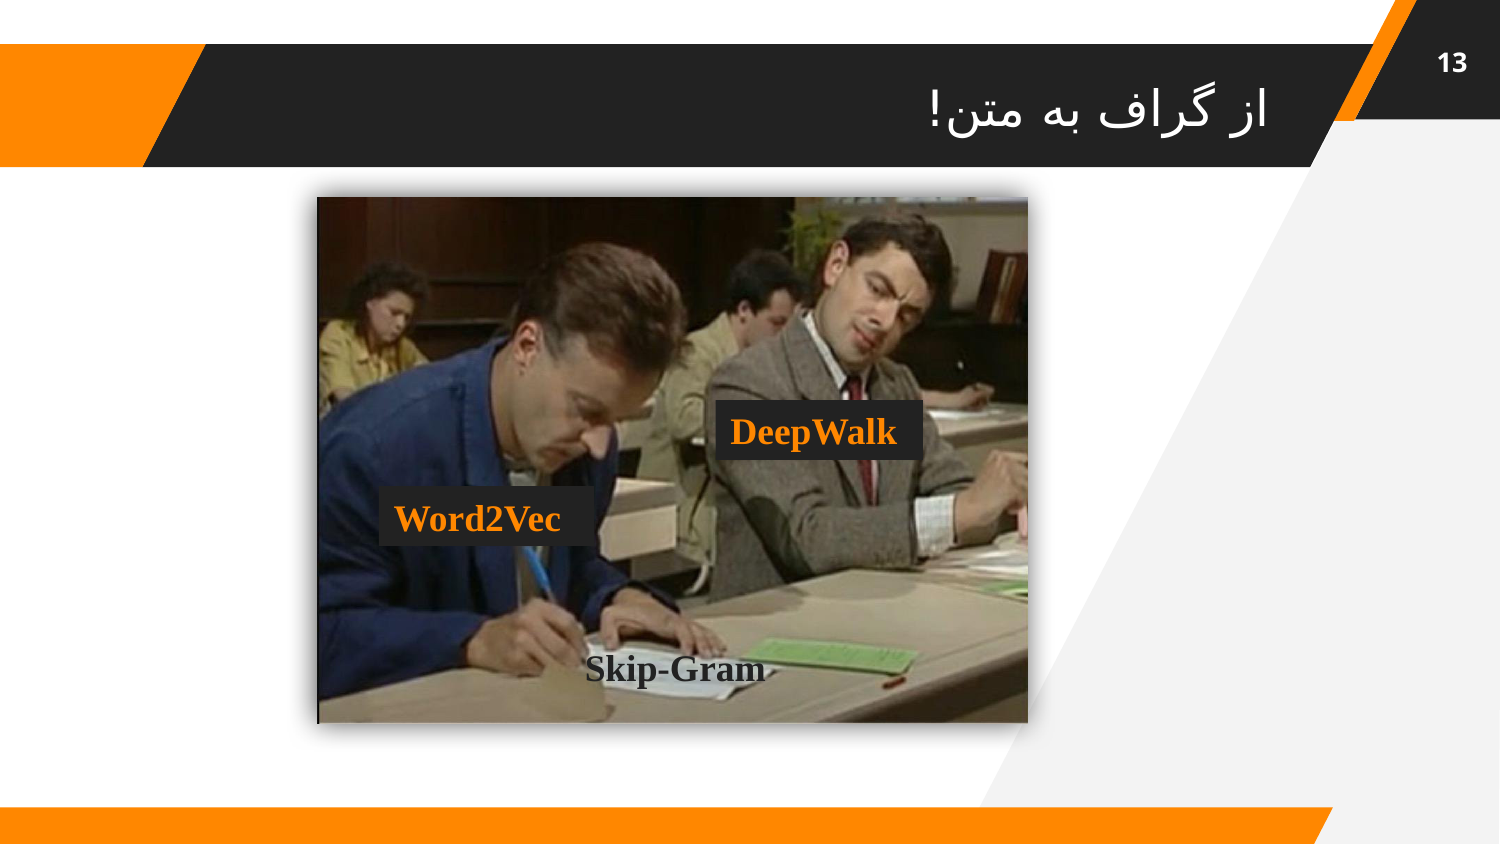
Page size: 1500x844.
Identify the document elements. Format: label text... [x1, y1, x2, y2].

title از گراف به متن! [181, 45, 1285, 169]
picture [316, 197, 1028, 725]
slide_number 13 [1403, 4, 1500, 125]
